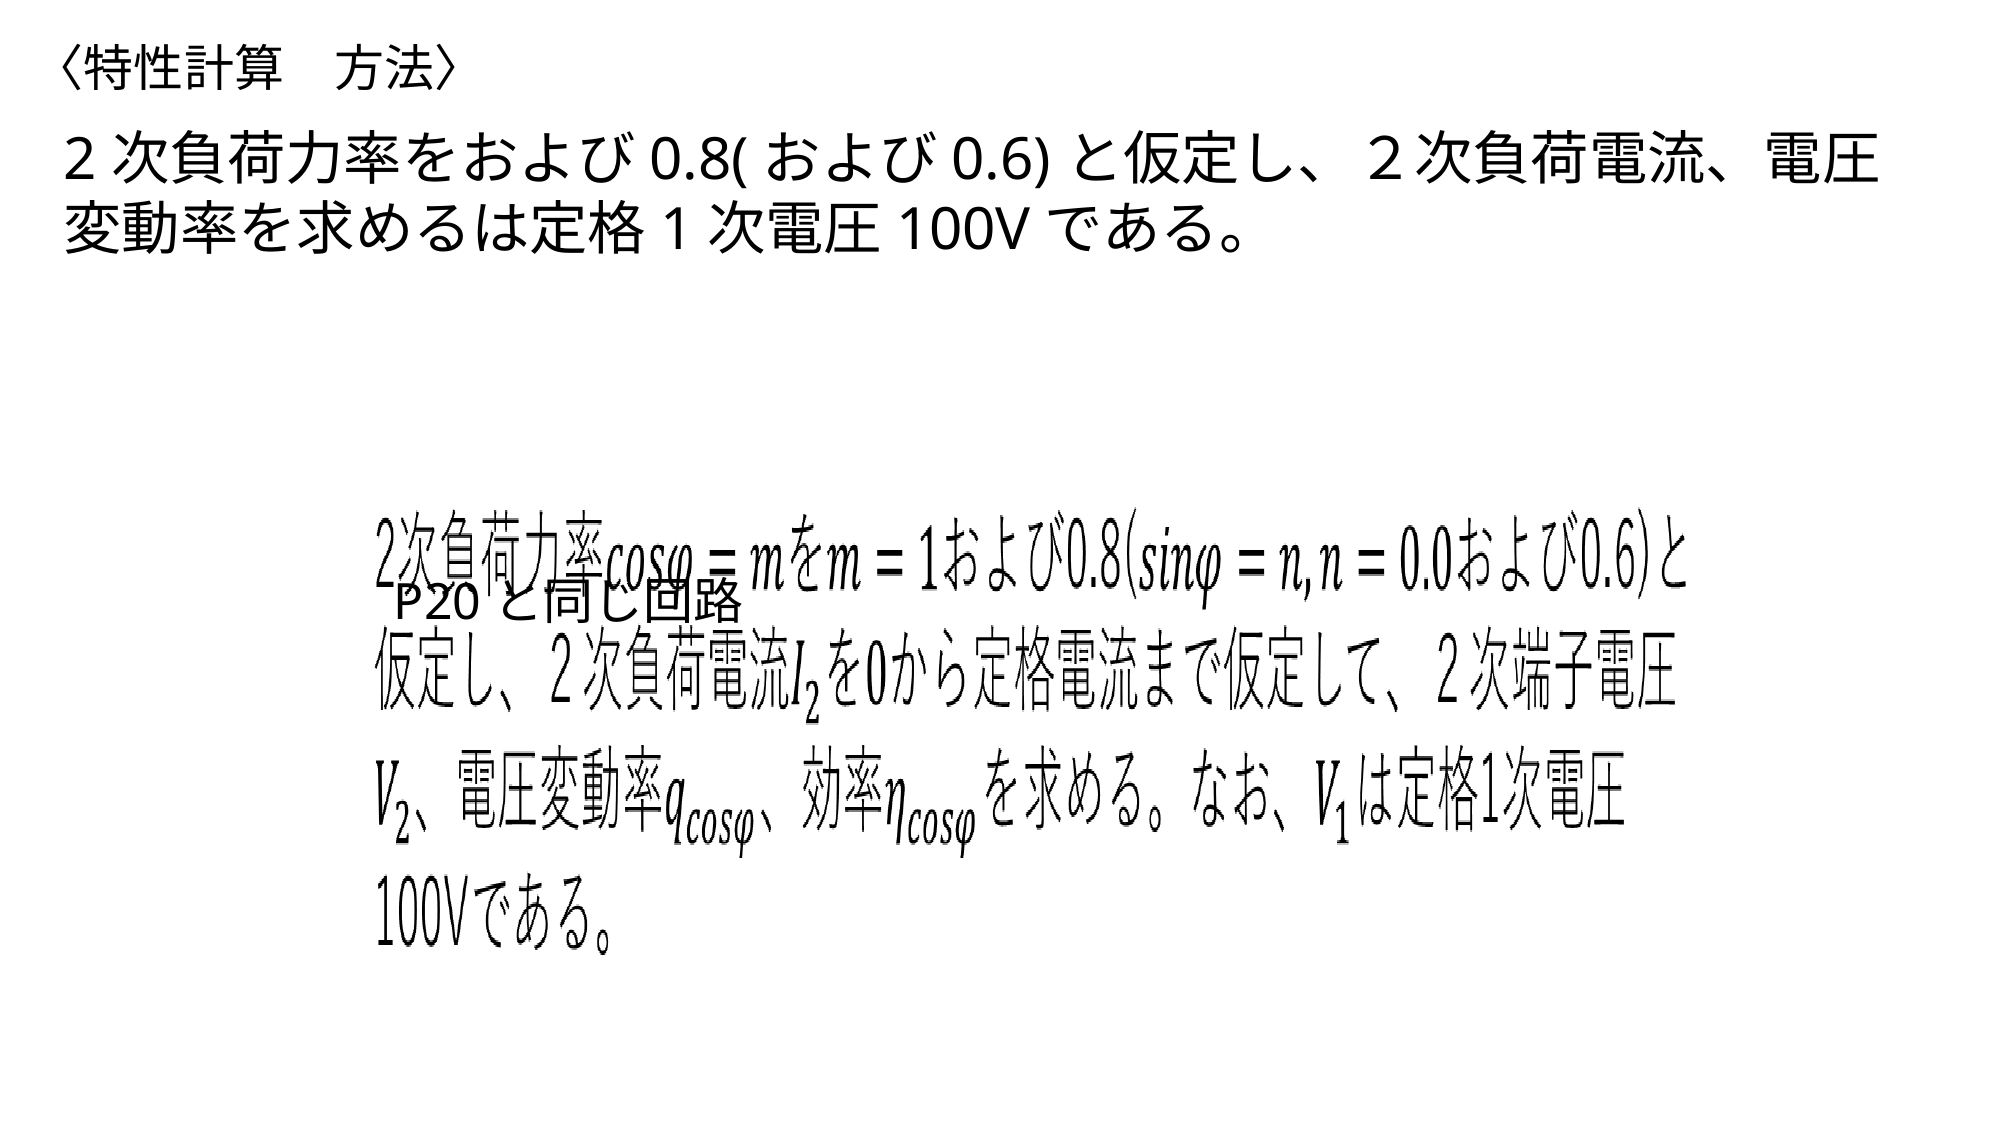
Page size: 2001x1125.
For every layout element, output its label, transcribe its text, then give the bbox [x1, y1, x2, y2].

text_box 〈特性計算 方法〉 [19, 29, 511, 104]
picture [347, 473, 1729, 1035]
